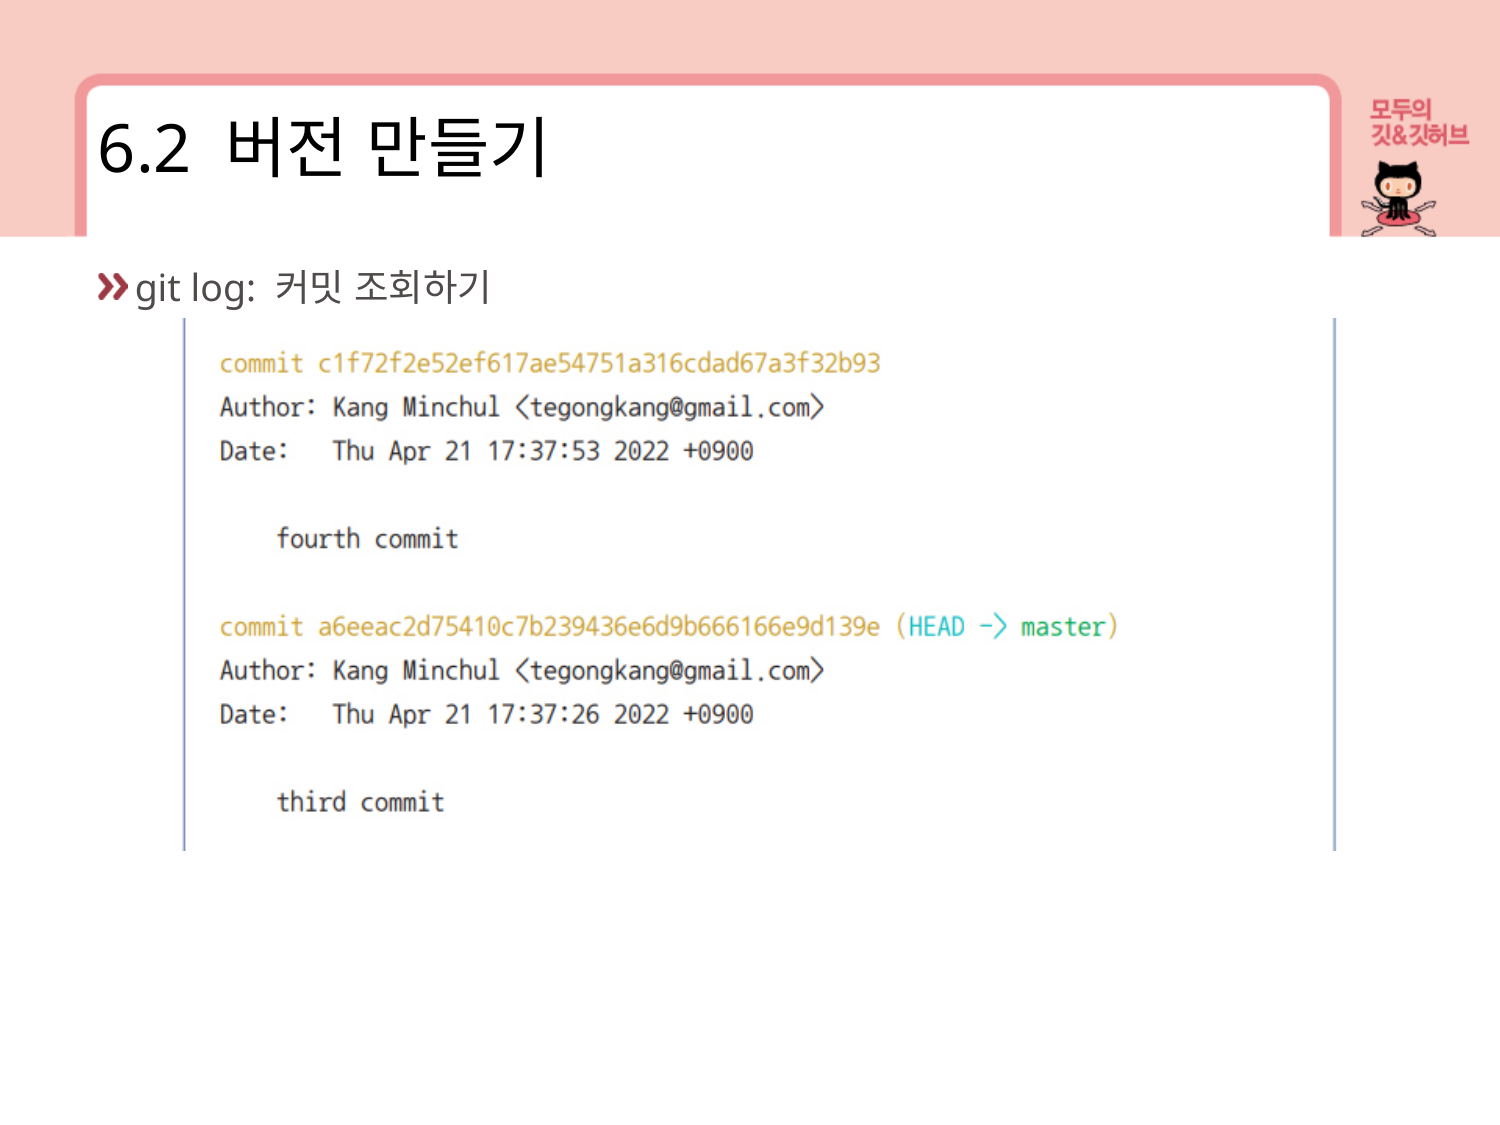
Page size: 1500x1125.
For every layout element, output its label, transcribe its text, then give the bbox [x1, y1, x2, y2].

text_box 6.2 버전 만들기 [82, 61, 1413, 193]
text_box git log: 커밋 조회하기 [82, 252, 1413, 1067]
picture [0, 0, 1500, 1125]
